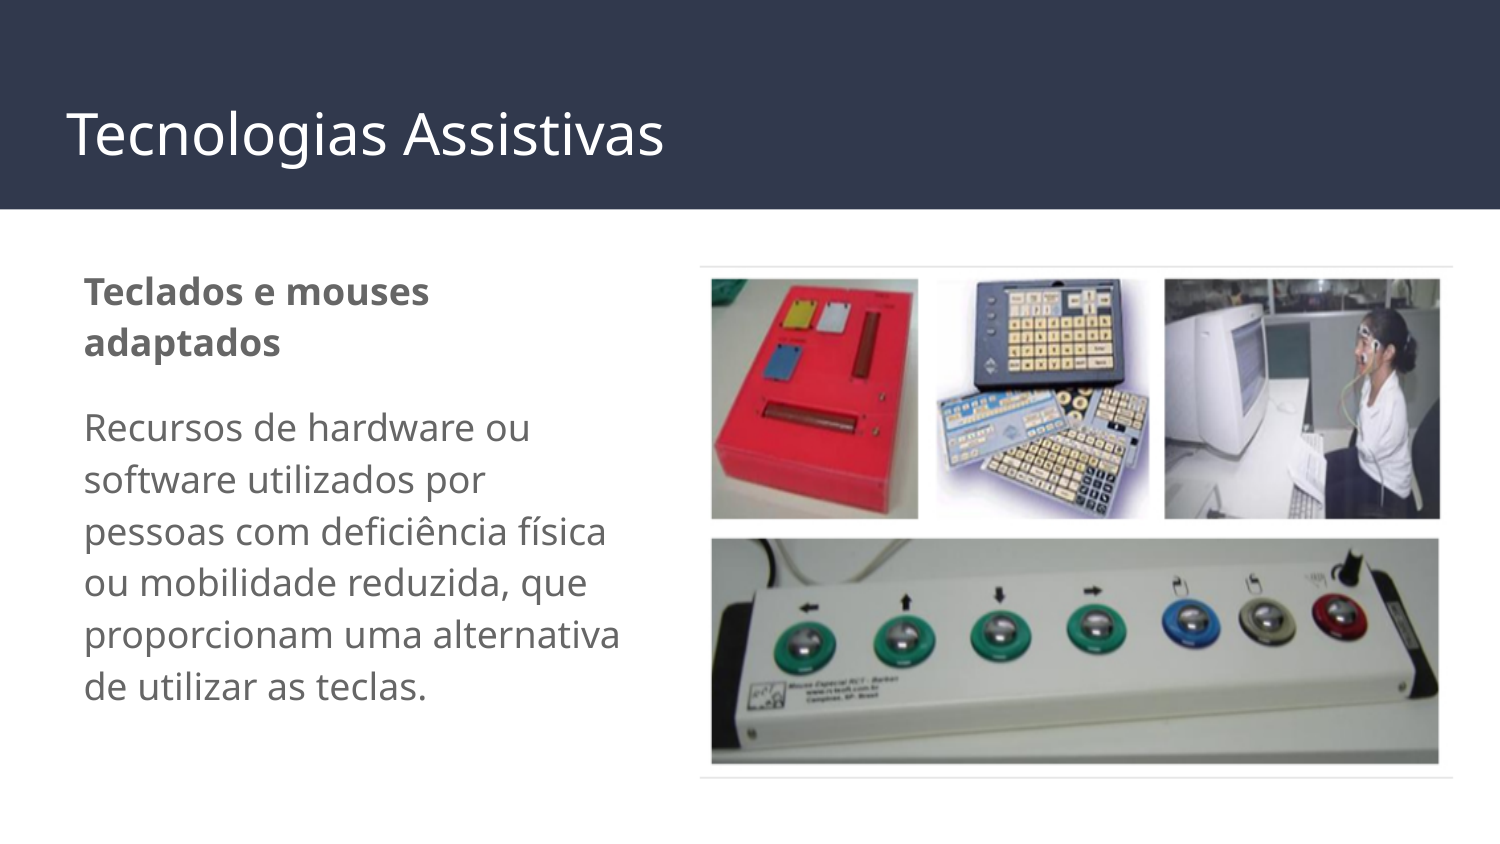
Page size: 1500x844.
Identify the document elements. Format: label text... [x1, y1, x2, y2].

title Tecnologias Assistivas [51, 82, 1449, 185]
picture [638, 245, 1487, 808]
list Teclados e mouses adaptados Recursos de hardware ou software utilizados por pessoas com deficiência física ou mobilidade reduzida, que proporcionam uma alternativa de utilizar as teclas. [68, 245, 651, 828]
